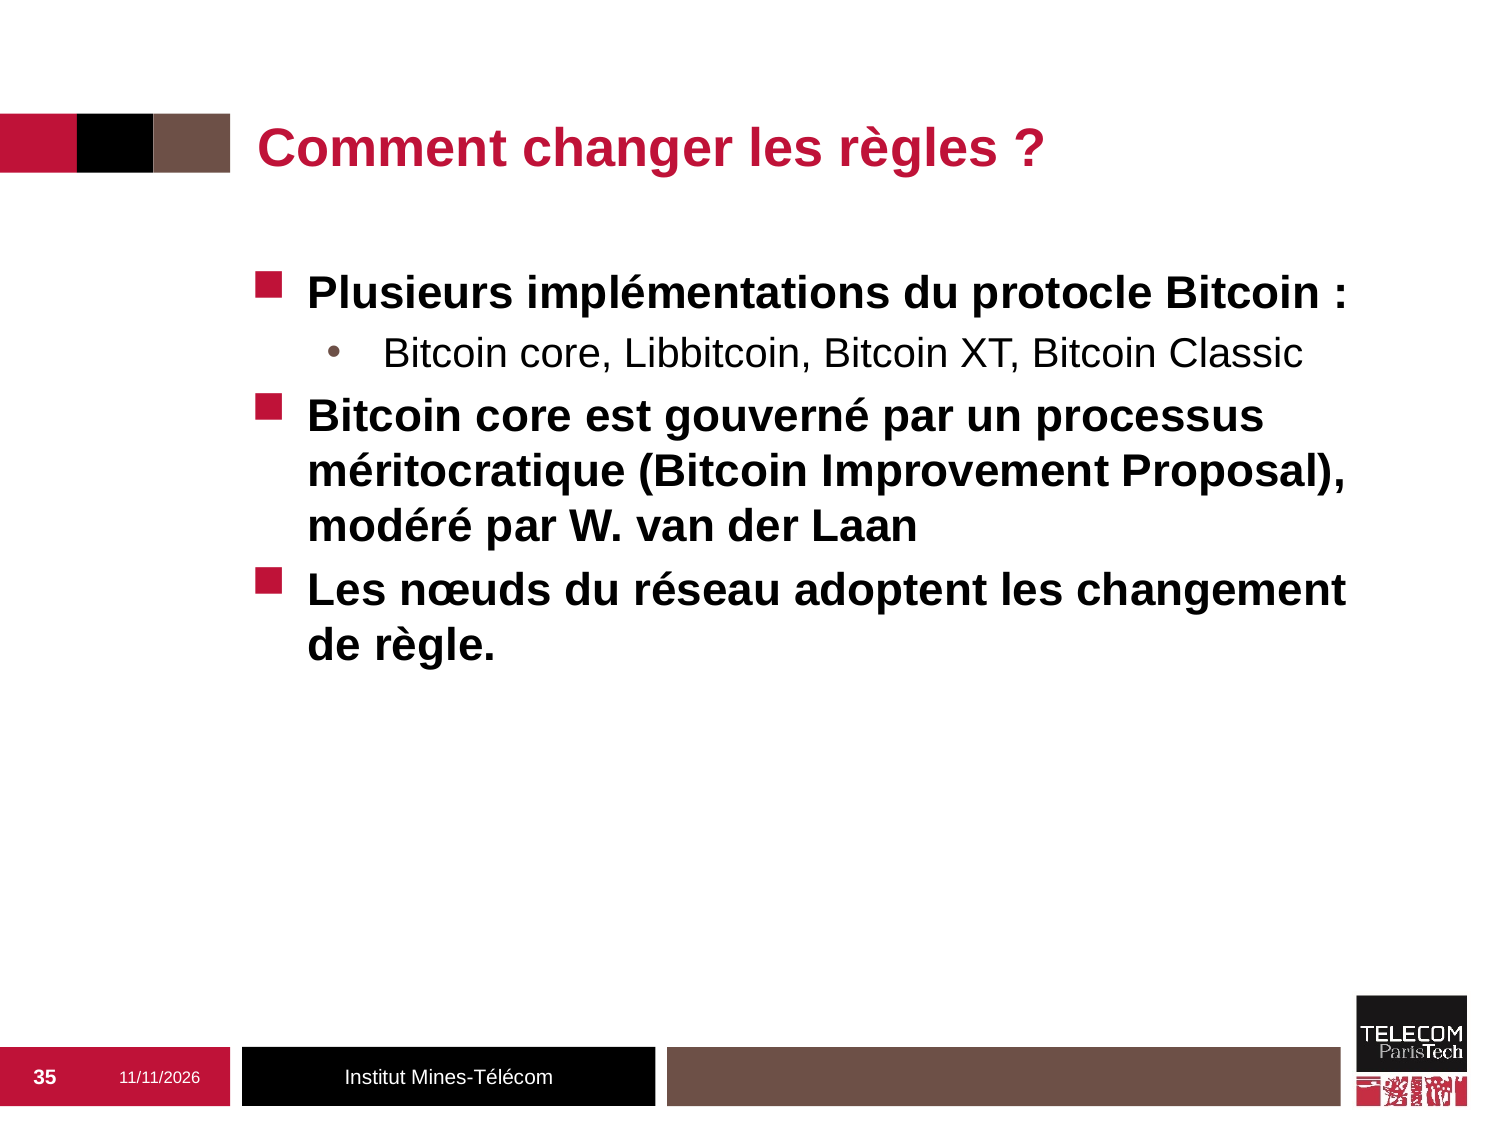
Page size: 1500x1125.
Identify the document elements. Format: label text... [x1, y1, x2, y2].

title Comment changer les règles ? [242, 0, 1425, 185]
list Plusieurs implémentations du protocle Bitcoin : Bitcoin core, Libbitcoin, Bitcoin XT, Bitcoin Classic Bitcoin core est gouverné par un processus méritocratique (Bitcoin Improvement Proposal), modéré par W. van der Laan Les nœuds du réseau adoptent les changement de règle. [236, 255, 1420, 998]
text_box 35 [1, 1046, 89, 1106]
picture [1352, 991, 1471, 1110]
text_box [667, 1046, 1341, 1106]
text_box 27/09/2019 [89, 1046, 232, 1106]
